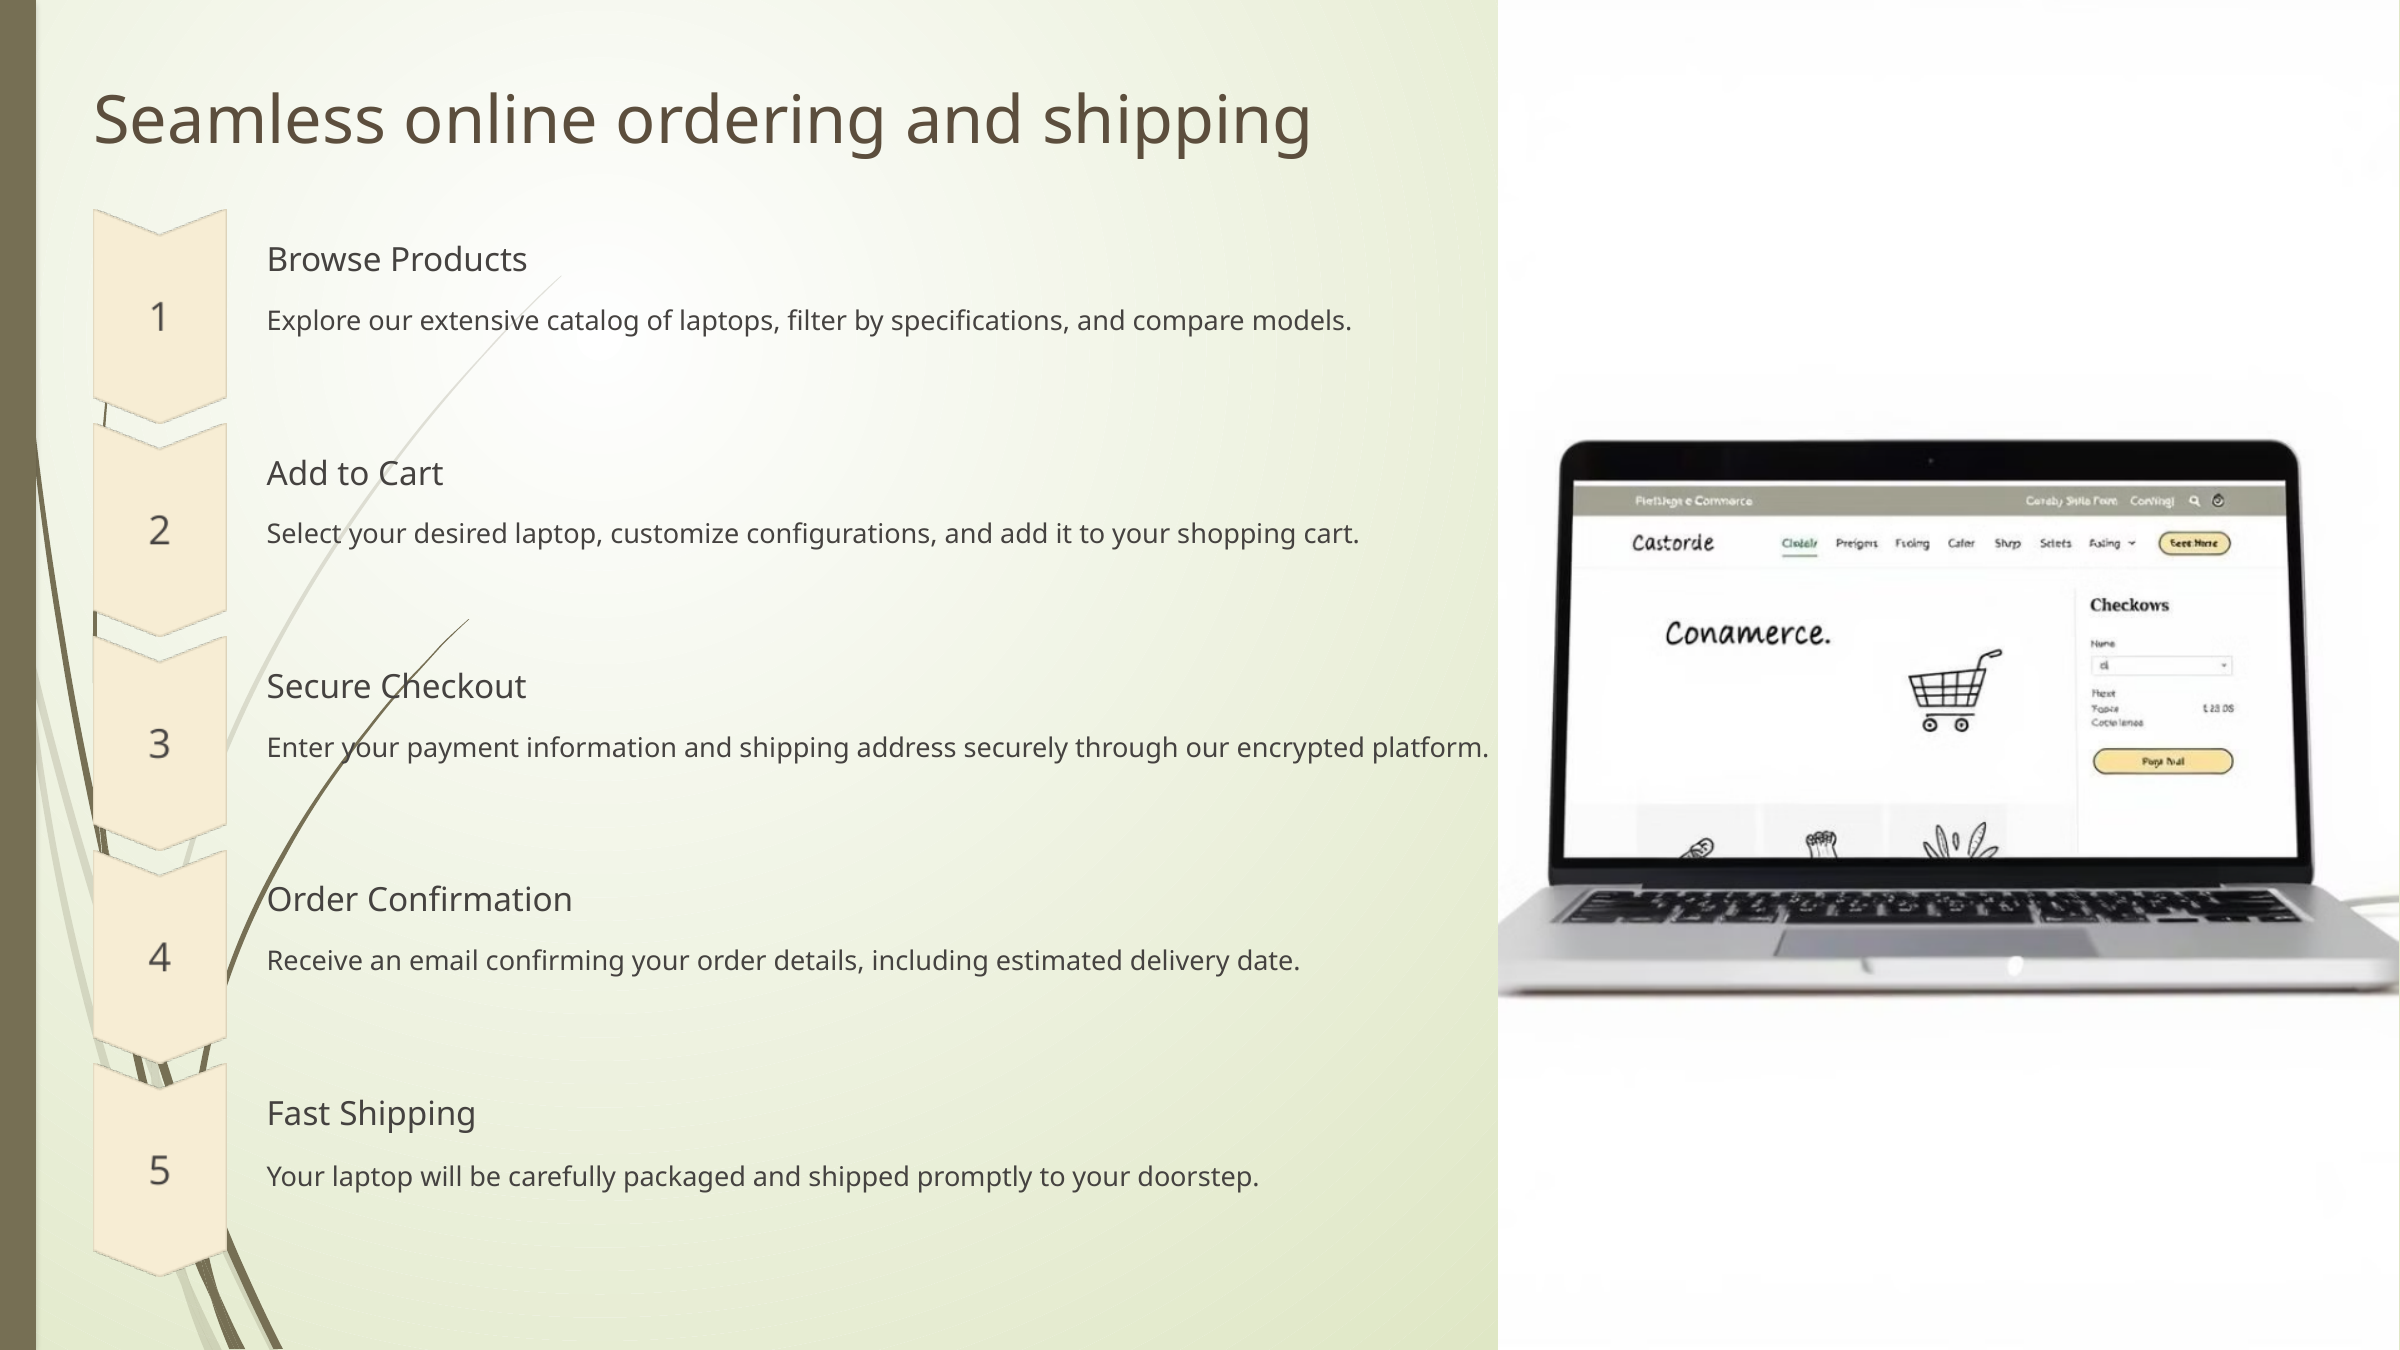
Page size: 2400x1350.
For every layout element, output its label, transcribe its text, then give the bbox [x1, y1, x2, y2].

text_box Your laptop will be carefully packaged and shipped promptly to your doorstep. [266, 1149, 1494, 1193]
picture [1497, 0, 2399, 1350]
text_box Secure Checkout [266, 663, 601, 705]
text_box Select your desired laptop, customize configurations, and add it to your shopping cart. [266, 507, 1494, 551]
text_box Browse Products [266, 236, 601, 279]
text_box Explore our extensive catalog of laptops, filter by specifications, and compare models. [266, 294, 1494, 337]
picture [93, 209, 227, 1278]
text_box Seamless online ordering and shipping [93, 73, 1422, 157]
text_box Fast Shipping [266, 1090, 601, 1132]
text_box Receive an email confirming your order details, including estimated delivery date. [266, 934, 1494, 978]
text_box Order Confirmation [266, 876, 616, 919]
text_box Enter your payment information and shipping address securely through our encrypted platform. [266, 721, 1494, 764]
text_box Add to Cart [266, 450, 601, 492]
